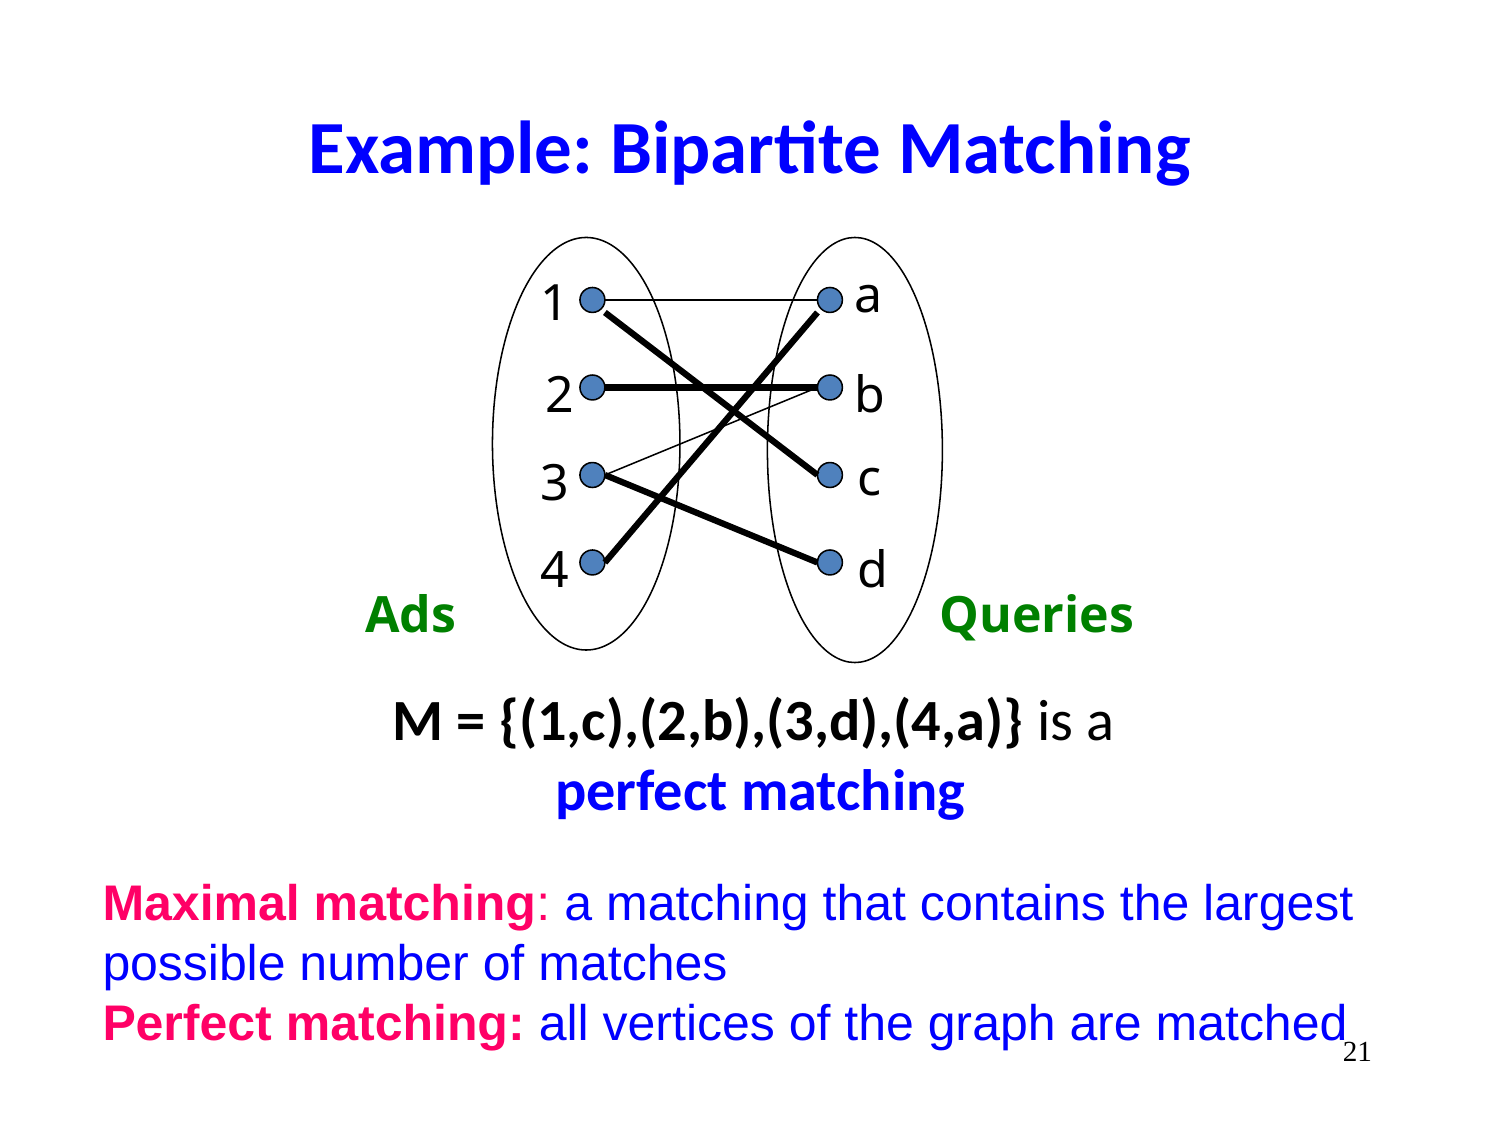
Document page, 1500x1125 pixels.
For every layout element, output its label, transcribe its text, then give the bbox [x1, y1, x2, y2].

slide_number ‹#› [1074, 1058, 1388, 1100]
text_box Maximal matching: a matching that contains the largest possible number of matches Perfect matching: all vertices of the graph are matched [87, 862, 1388, 1058]
text_box M = {(1,c),(2,b),(3,d),(4,a)} is a perfect matching [373, 674, 1148, 830]
text_box Ads [349, 574, 473, 650]
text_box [492, 237, 943, 663]
text_box Queries [946, 574, 1150, 650]
title Example: Bipartite Matching [112, 50, 1388, 238]
